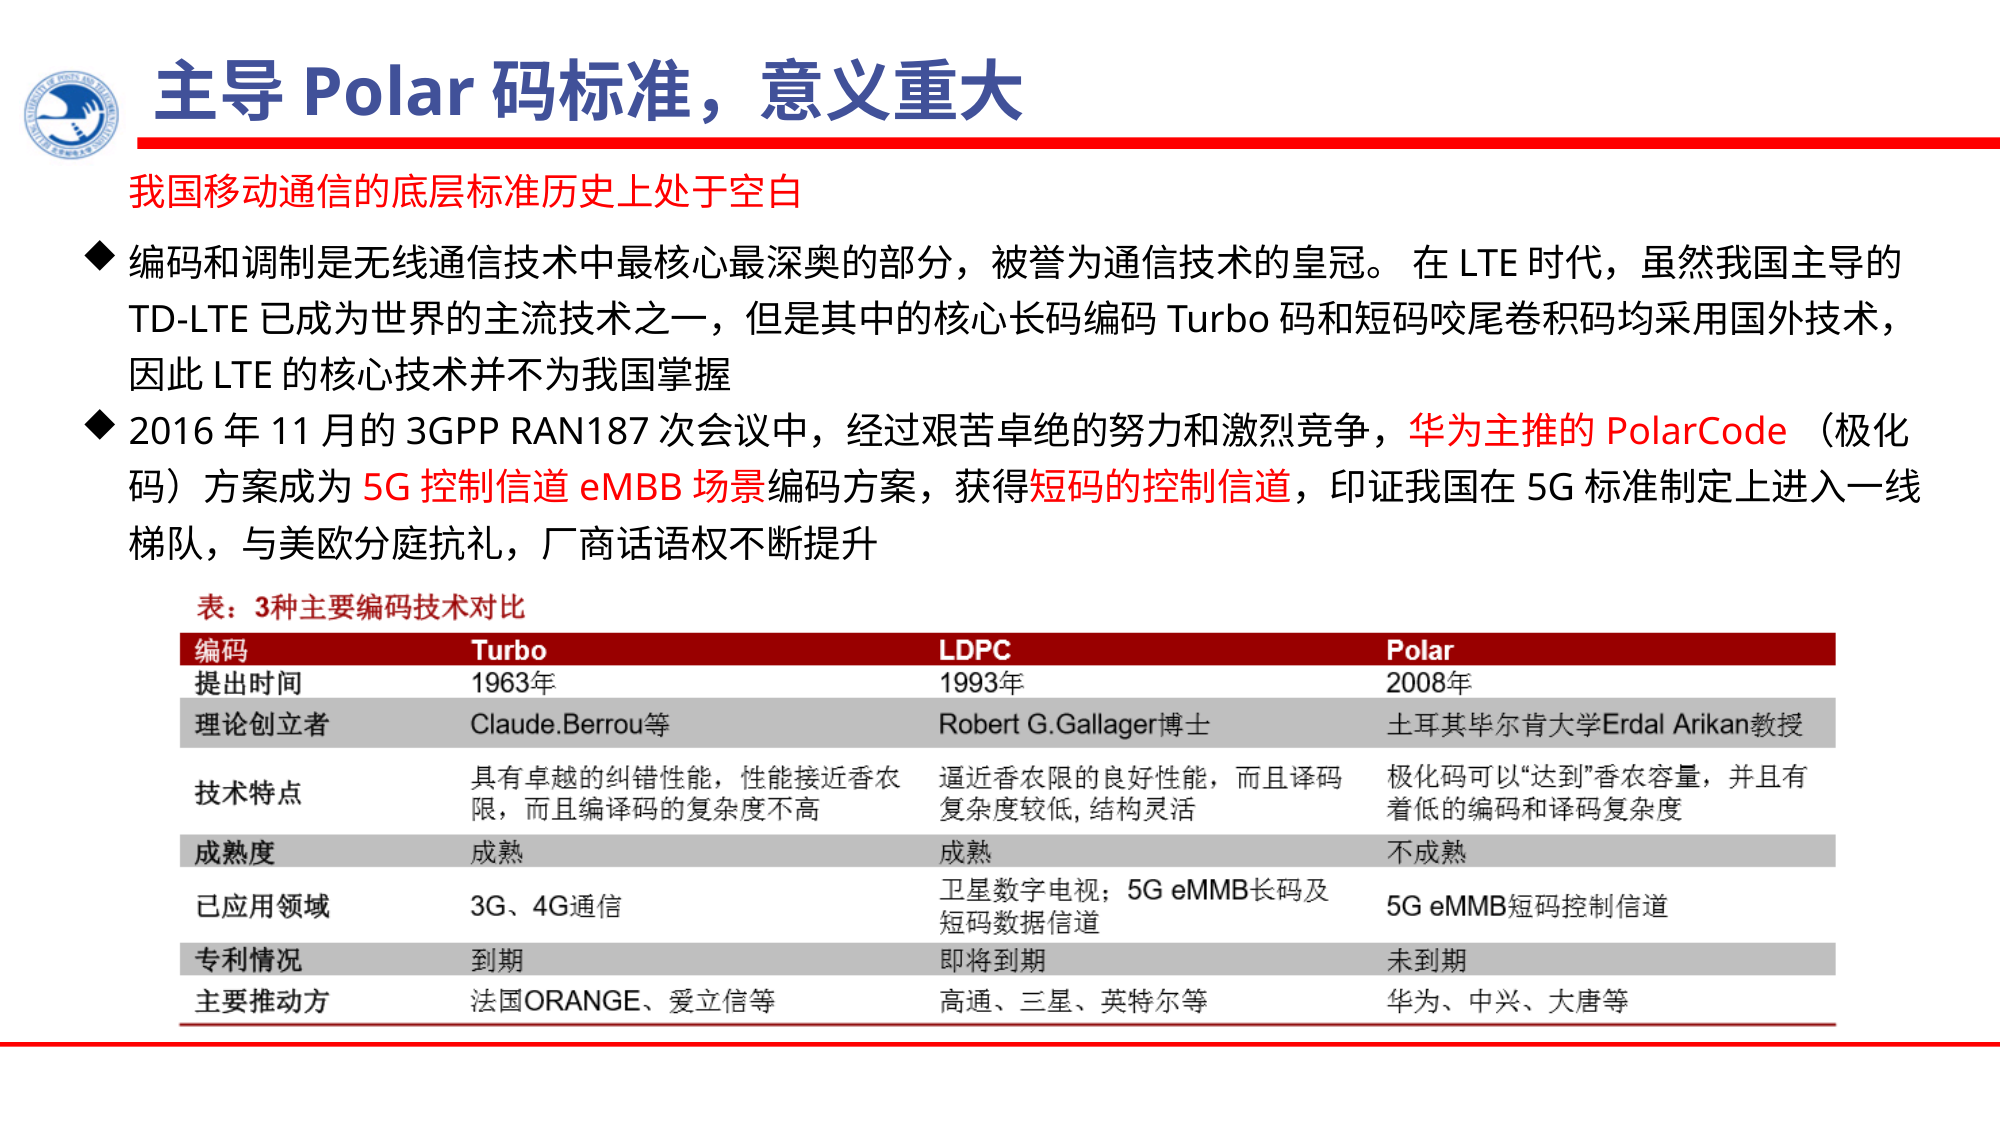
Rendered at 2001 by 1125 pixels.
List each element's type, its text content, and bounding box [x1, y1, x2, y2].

picture [168, 587, 1844, 1035]
text_box 我国移动通信的底层标准历史上处于空白 [114, 160, 1556, 219]
slide_number [1412, 1042, 1863, 1103]
title 主导Polar码标准，意义重大 [137, 50, 1863, 138]
picture [19, 66, 126, 166]
text_box 编码和调制是无线通信技术中最核心最深奥的部分，被誉为通信技术的皇冠。 在LTE时代，虽然我国主导的TD-LTE已成为世界的主流技术之一，但是其中的核心长码编码Turbo码和短码咬尾卷积码均采用国外技术，因此LTE的核心技术并不为我国掌握 2016年11月的3GPP RAN187次会议中，经过艰苦卓绝的努力和激烈竞争，华为主推的PolarCode（极化码）方案成为5G控制信道eMBB场景编码方案，获得短码的控制信道，印证我国在5G标准制定上进入一线梯队，与美欧分庭抗礼，厂商话语权不断提升 [66, 219, 1945, 572]
